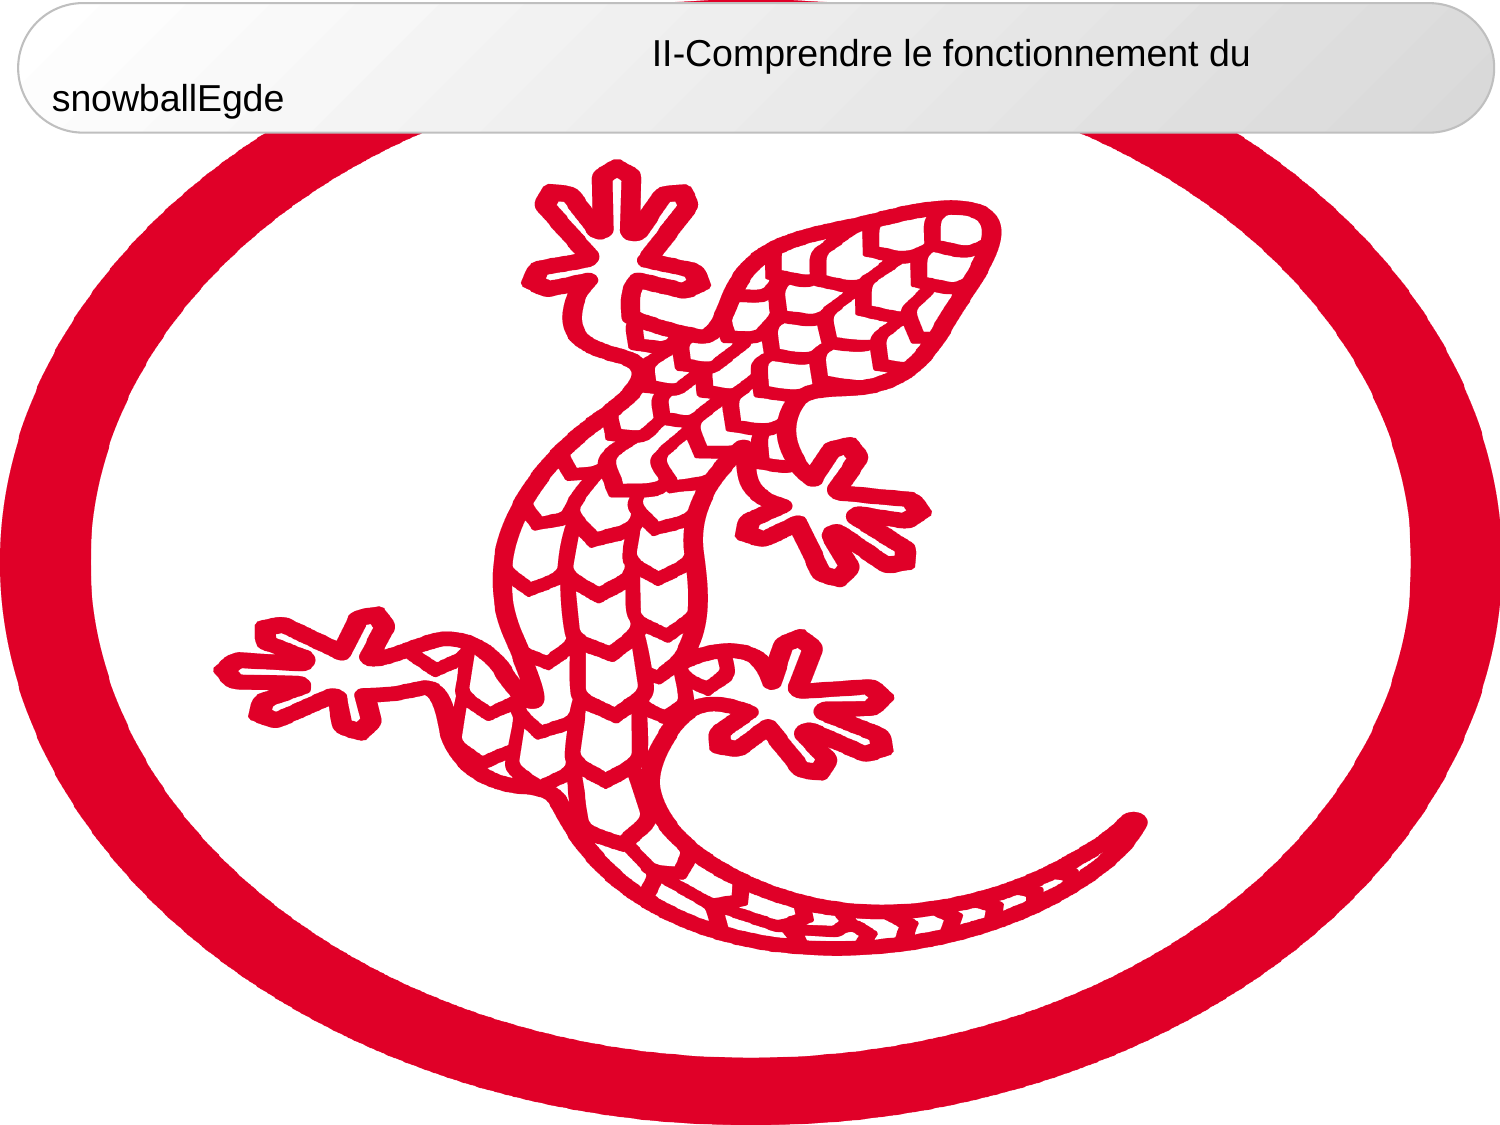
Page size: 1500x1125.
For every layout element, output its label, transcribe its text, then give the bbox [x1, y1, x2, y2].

text_box II-Comprendre le fonctionnement du snowballEgde [18, 3, 1495, 133]
picture [0, 0, 1500, 1125]
